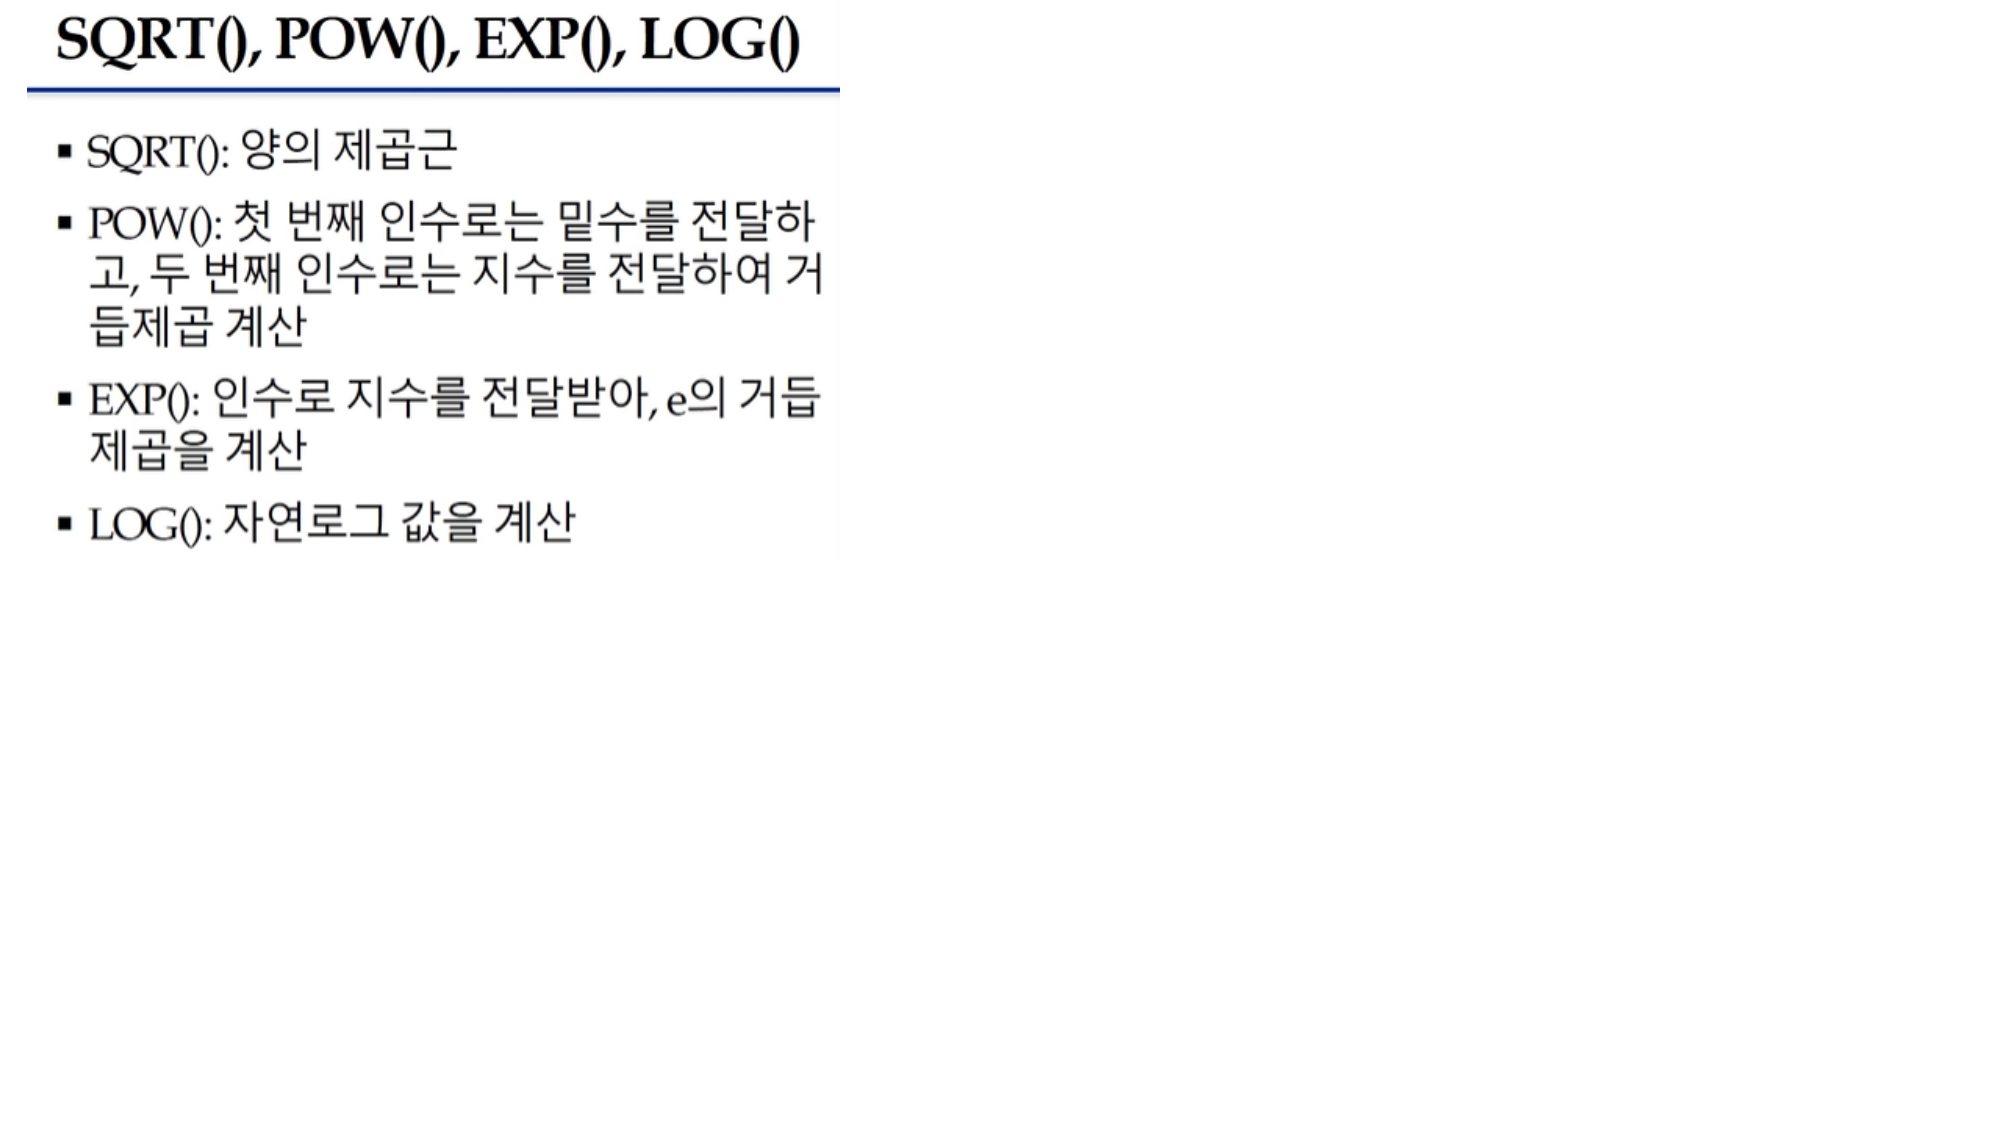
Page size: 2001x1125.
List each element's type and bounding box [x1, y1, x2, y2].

picture [27, 0, 840, 561]
